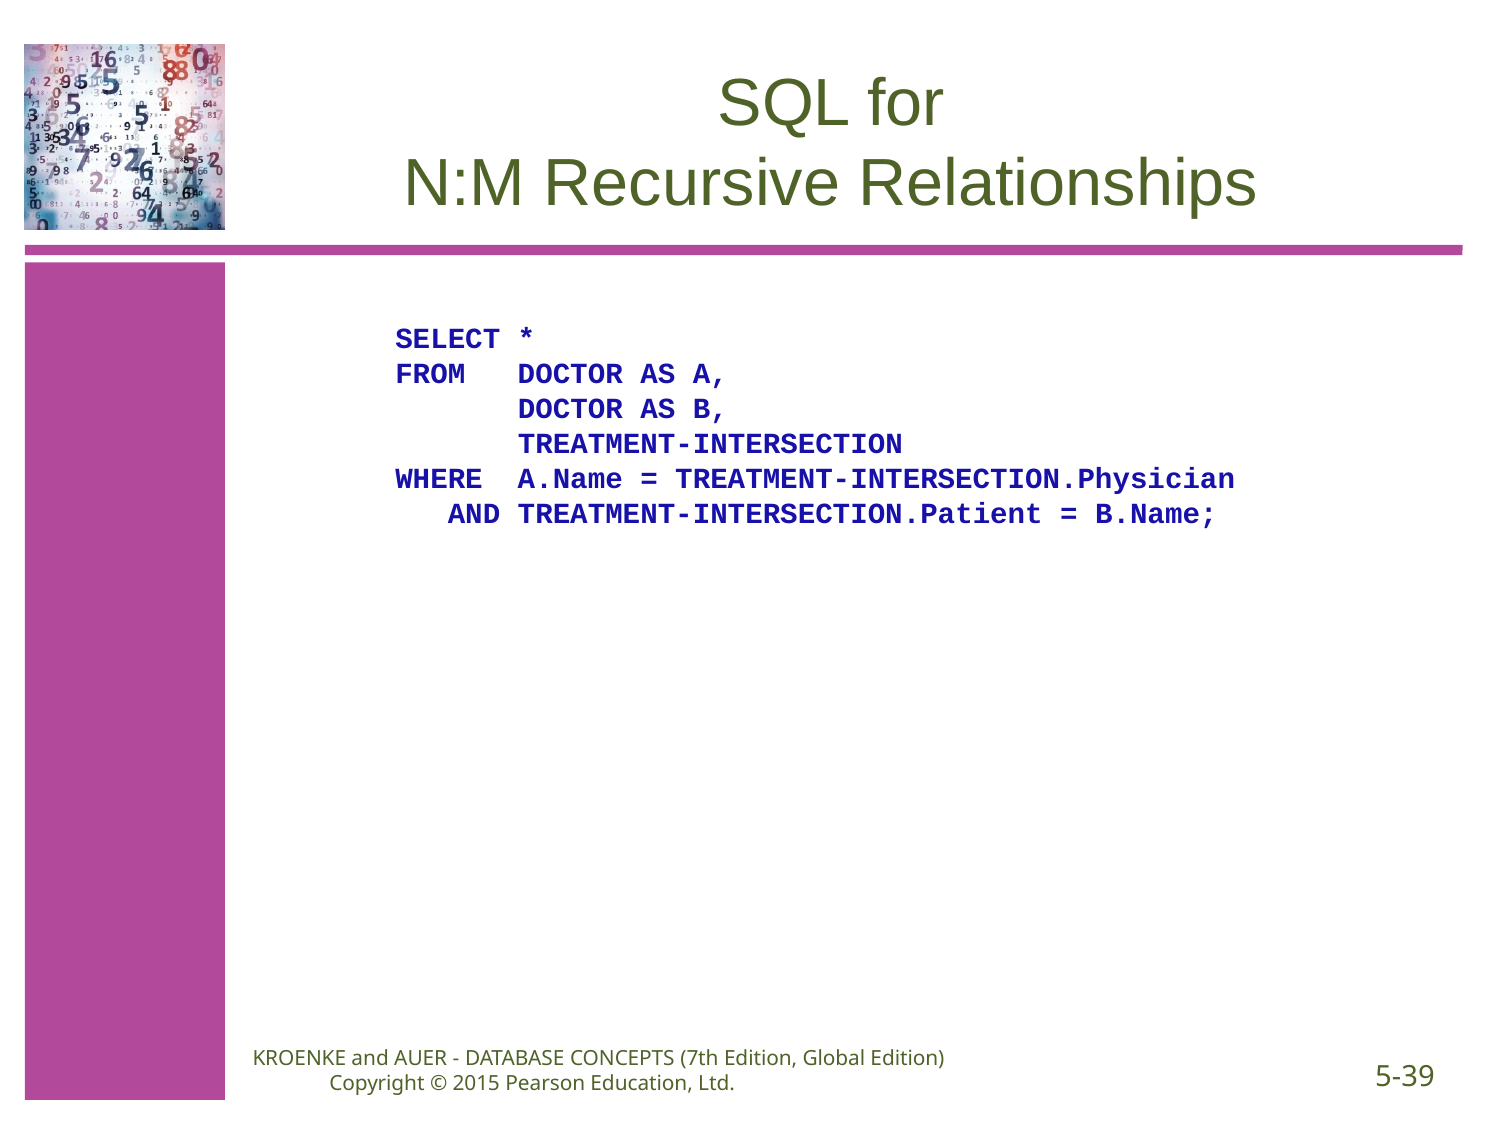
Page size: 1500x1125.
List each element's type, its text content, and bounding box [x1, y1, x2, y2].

picture [24, 44, 225, 230]
footer KROENKE and AUER - DATABASE CONCEPTS (7th Edition, Global Edition) Copyright © 2015 Pearson Education, Ltd. [237, 1037, 1088, 1104]
text_box SELECT * FROM DOCTOR AS A, DOCTOR AS B, TREATMENT-INTERSECTION WHERE A.Name = TREATMENT-INTERSECTION.Physician AND TREATMENT-INTERSECTION.Patient = B.Name; [380, 312, 1287, 537]
slide_number 5-39 [1287, 1049, 1451, 1103]
title SQL for N:M Recursive Relationships [237, 44, 1426, 233]
